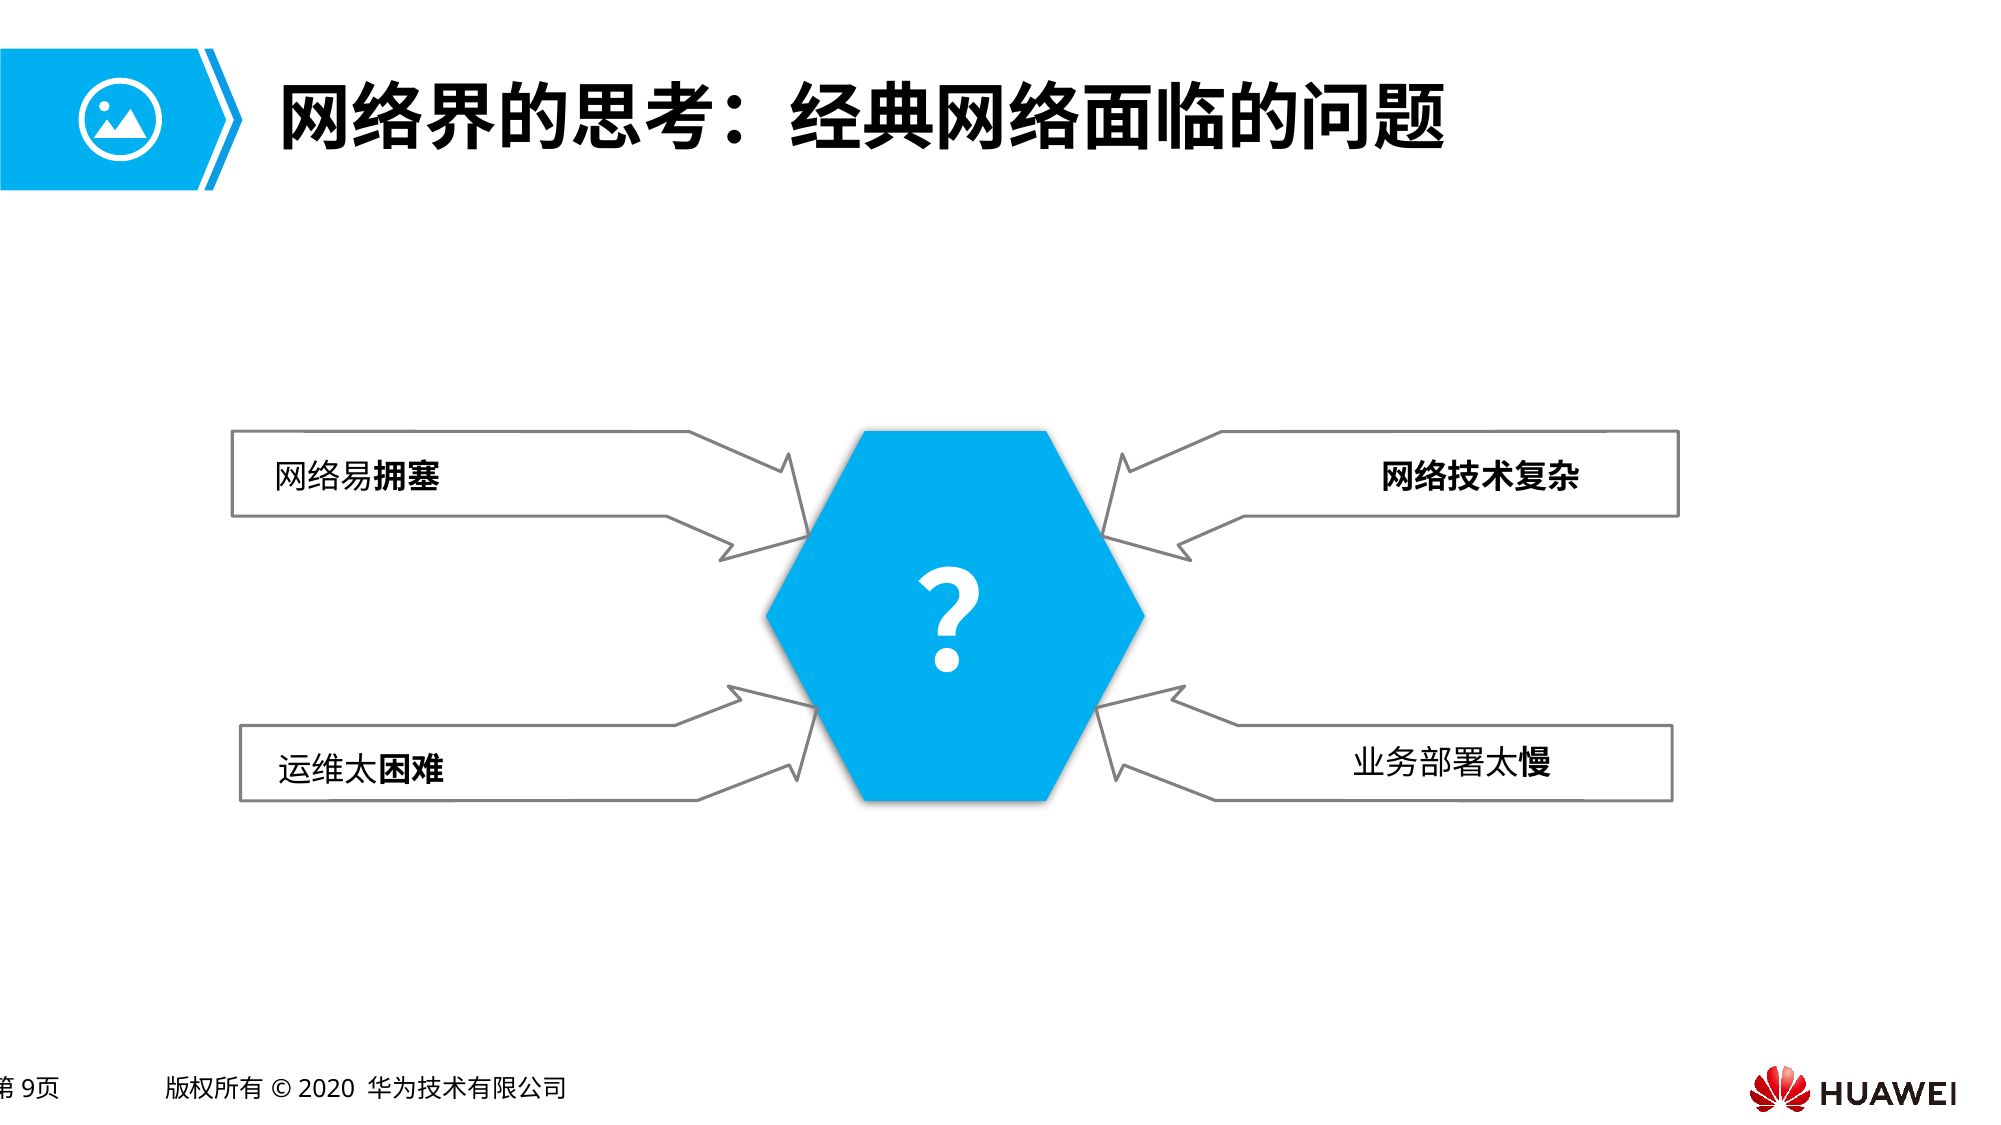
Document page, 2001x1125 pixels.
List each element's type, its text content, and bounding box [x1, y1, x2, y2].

picture [1750, 1066, 1956, 1112]
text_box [232, 428, 1697, 801]
title 网络界的思考：经典网络面临的问题 [261, 67, 1874, 173]
